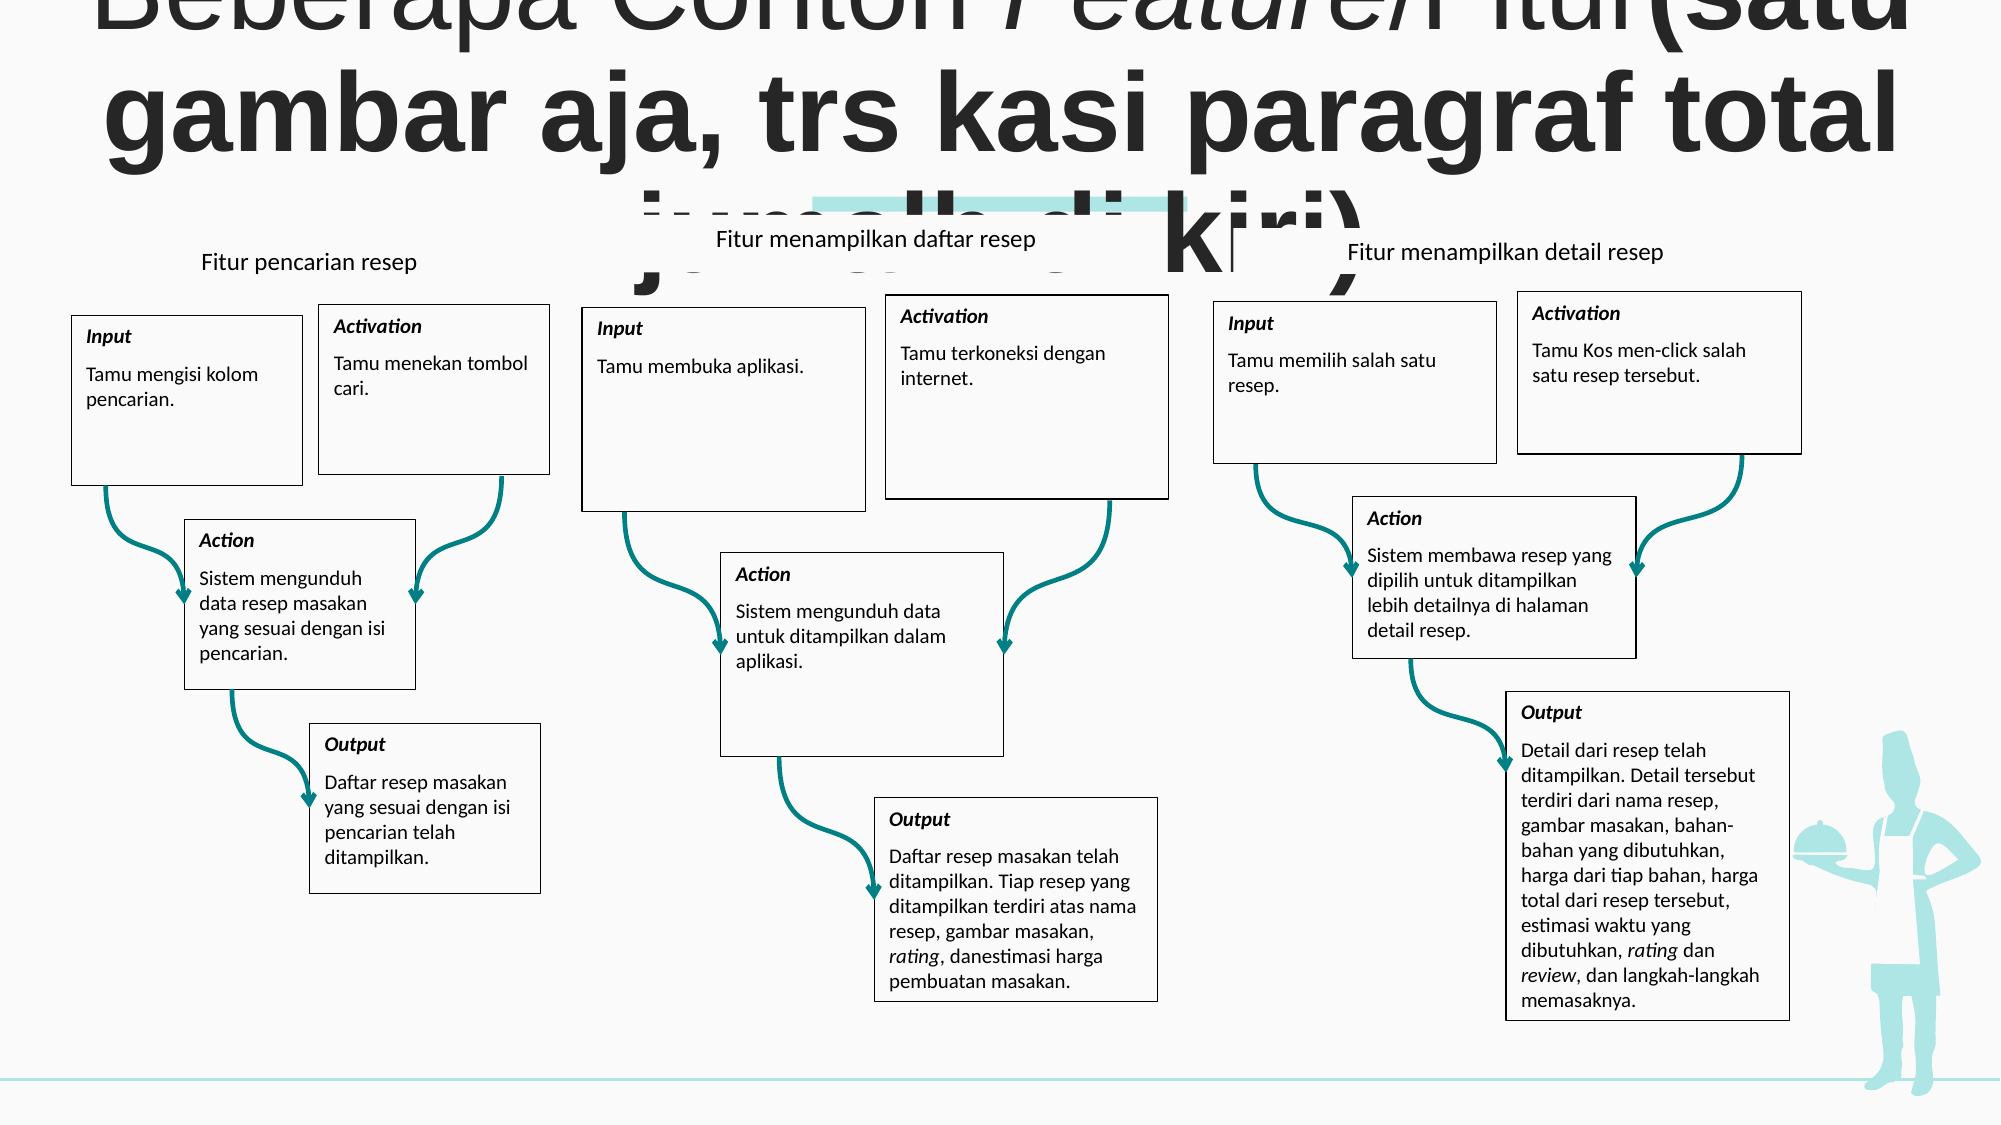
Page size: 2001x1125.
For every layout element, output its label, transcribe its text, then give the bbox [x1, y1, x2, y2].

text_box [52, 215, 559, 909]
list Beberapa Contoh Feature/Fitur(satu gambar aja, trs kasi paragraf total jumalh di kiri) [53, 55, 1952, 175]
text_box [559, 187, 1182, 1021]
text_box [1190, 206, 1814, 1021]
